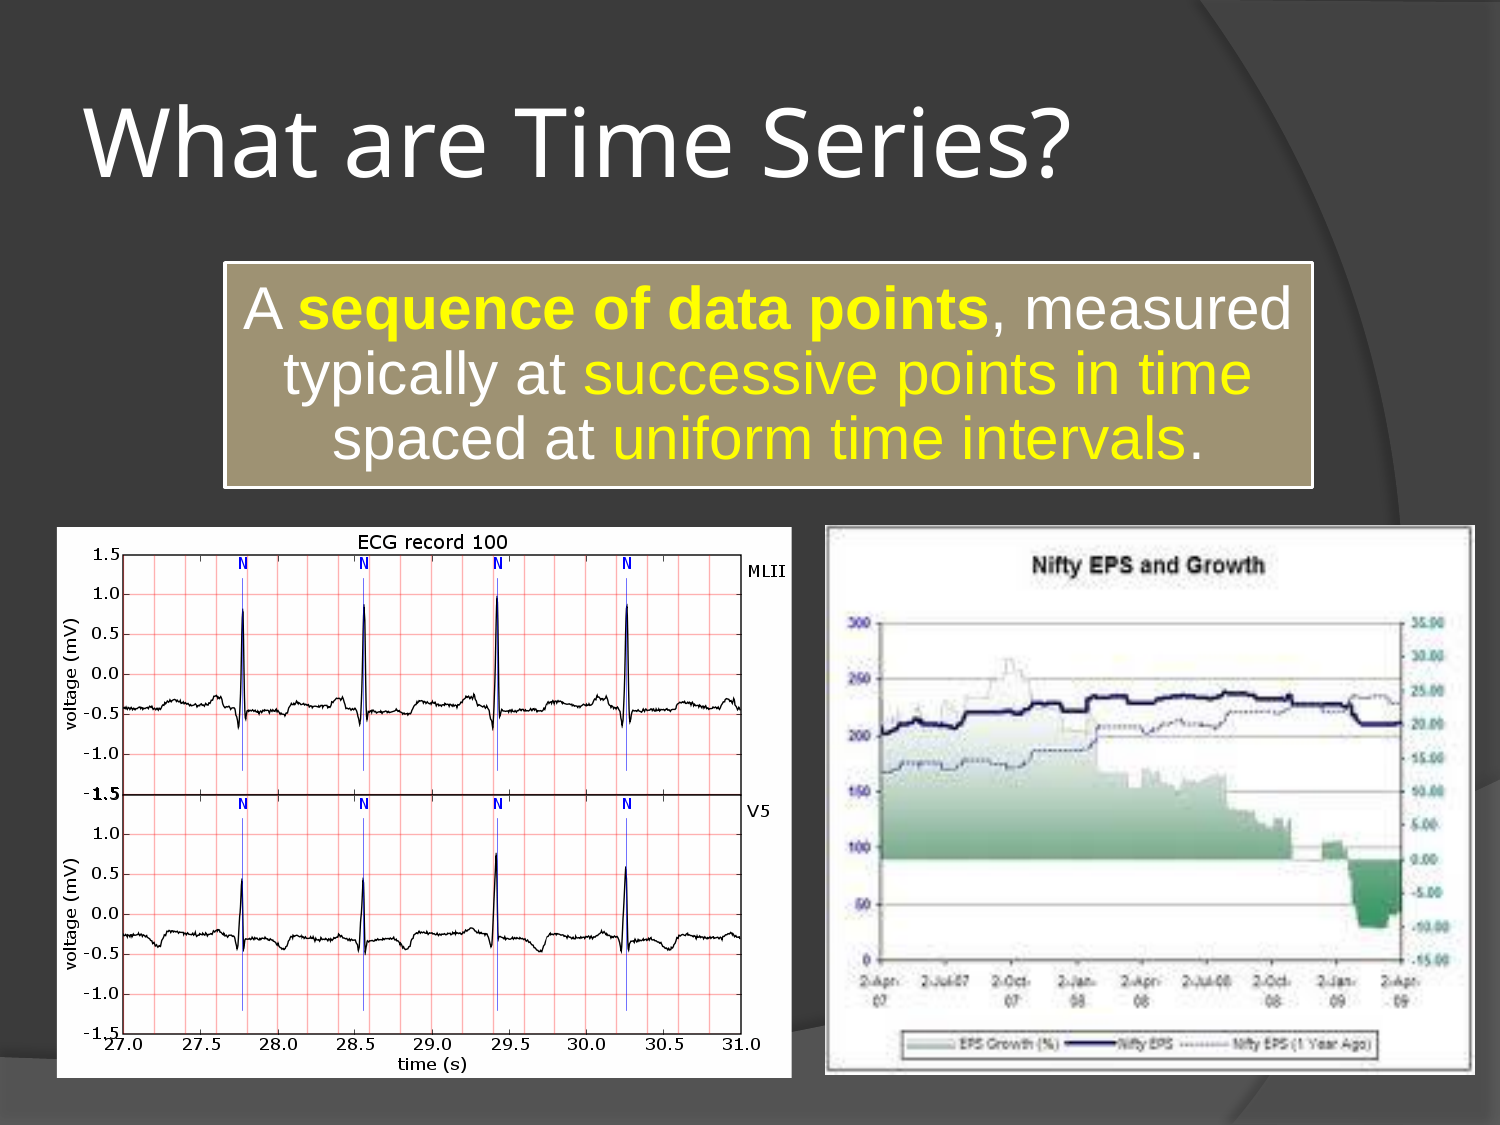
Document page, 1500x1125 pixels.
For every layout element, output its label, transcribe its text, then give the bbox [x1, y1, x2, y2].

text_box [825, 525, 1475, 1075]
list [74, 262, 1463, 488]
title What are Time Series? [75, 45, 1300, 233]
text_box [56, 527, 792, 1078]
